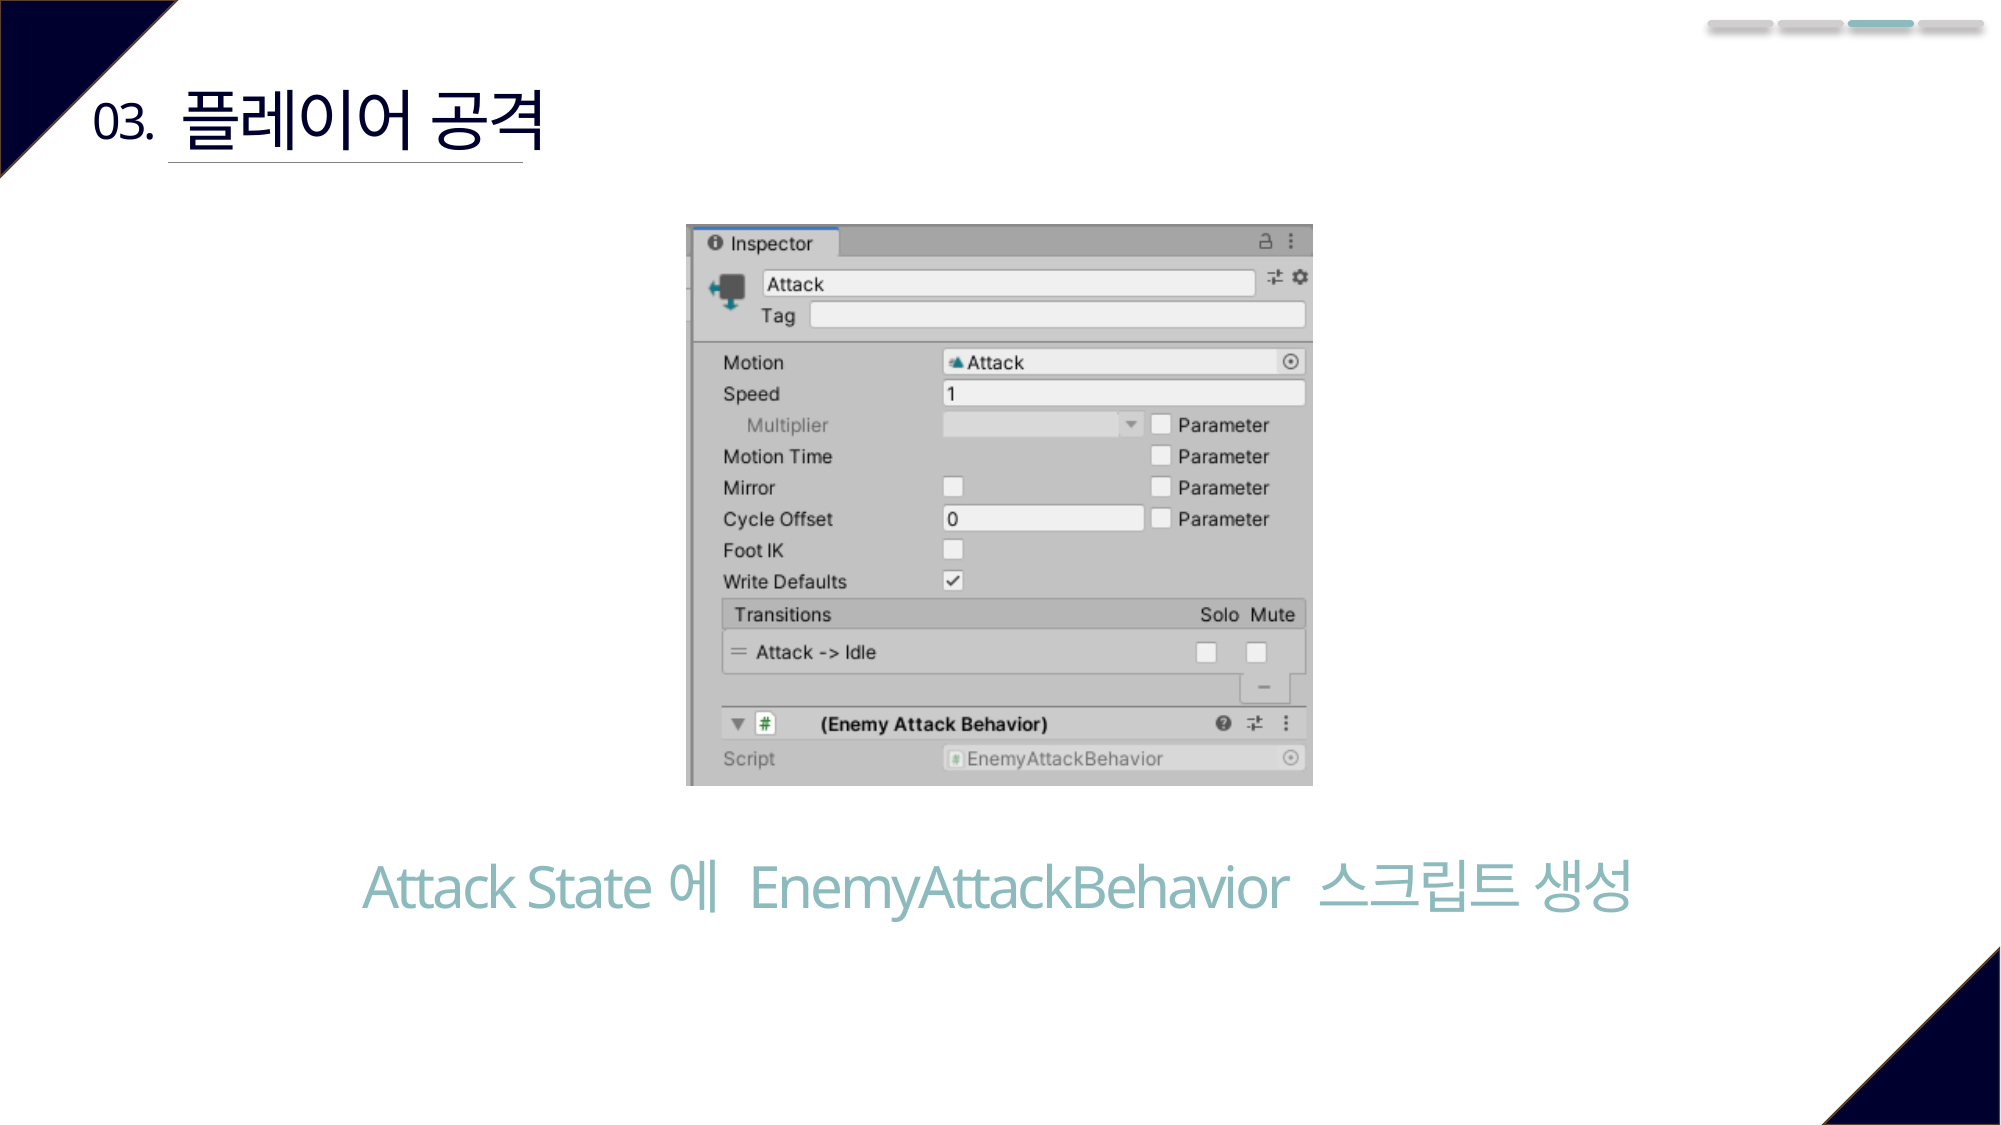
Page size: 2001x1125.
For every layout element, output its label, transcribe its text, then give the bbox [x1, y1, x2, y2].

picture [685, 224, 1313, 786]
text_box Attack State에 EnemyAttackBehavior 스크립트 생성 [316, 843, 1682, 928]
text_box 03. [78, 81, 172, 157]
text_box 플레이어 공격 [165, 71, 564, 167]
